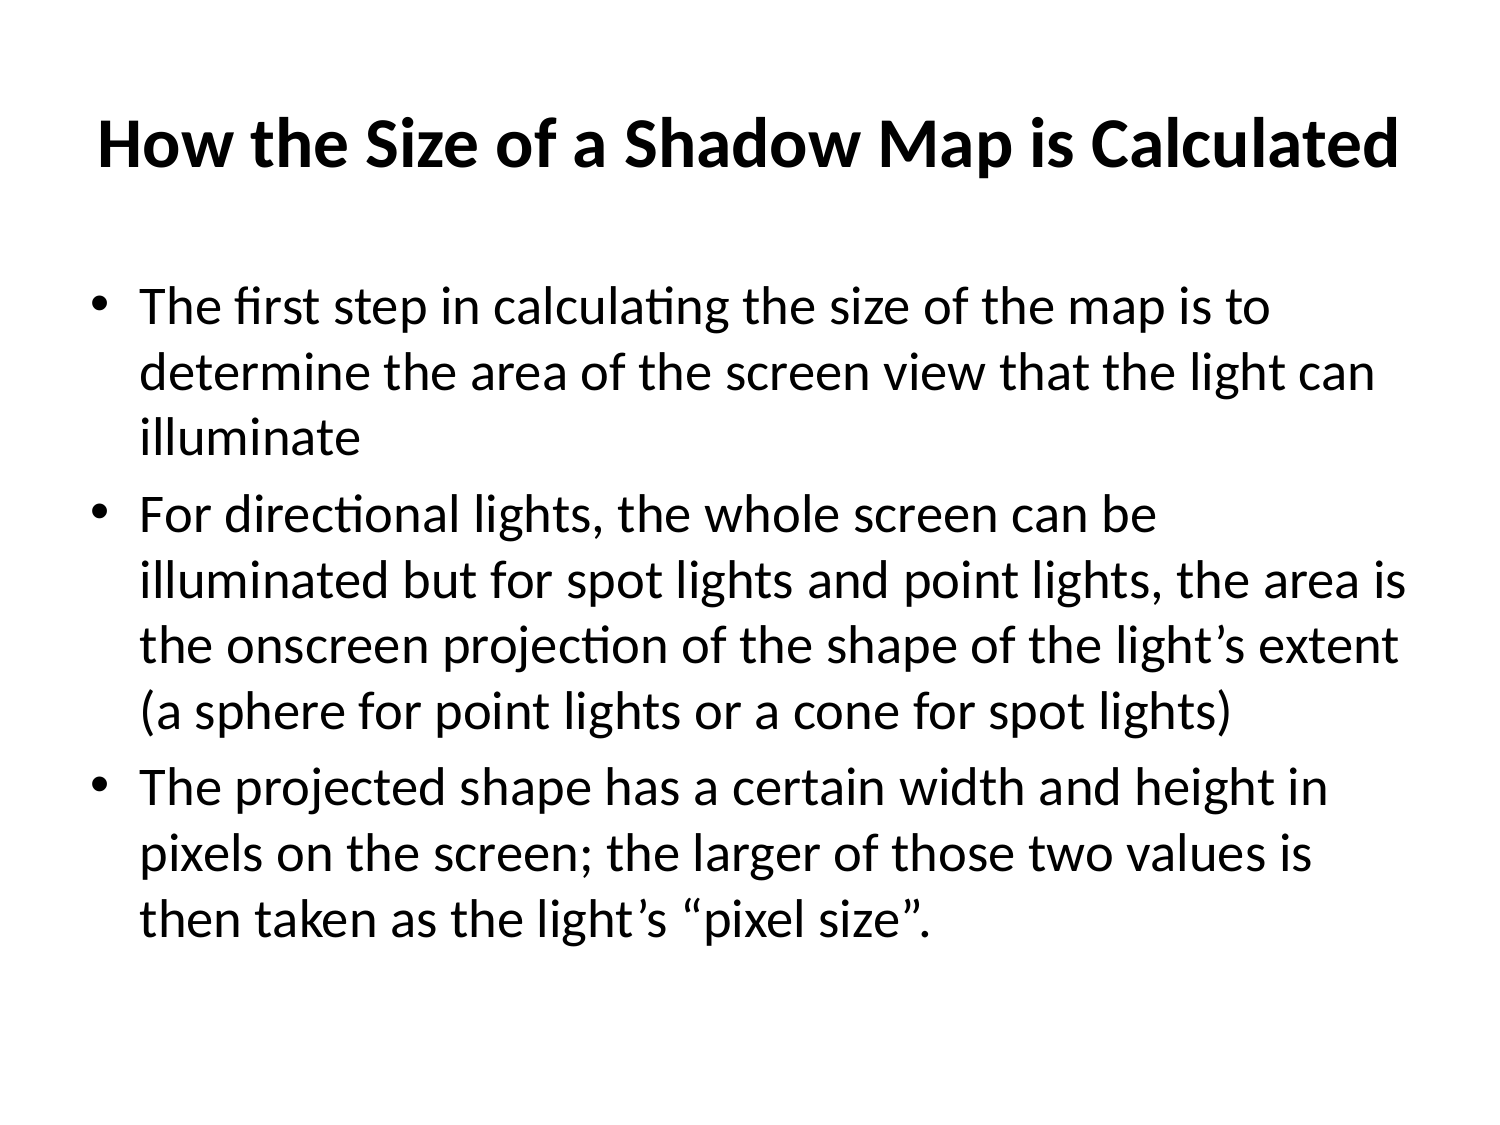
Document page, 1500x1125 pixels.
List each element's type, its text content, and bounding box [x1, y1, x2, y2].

list The first step in calculating the size of the map is to determine the area of the screen view that the light can illuminate For directional lights, the whole screen can be illuminated but for spot lights and point lights, the area is the onscreen projection of the shape of the light’s extent (a sphere for point lights or a cone for spot lights) The projected shape has a certain width and height in pixels on the screen; the larger of those two values is then taken as the light’s “pixel size”. [75, 262, 1425, 1005]
title How the Size of a Shadow Map is Calculated [75, 45, 1425, 233]
